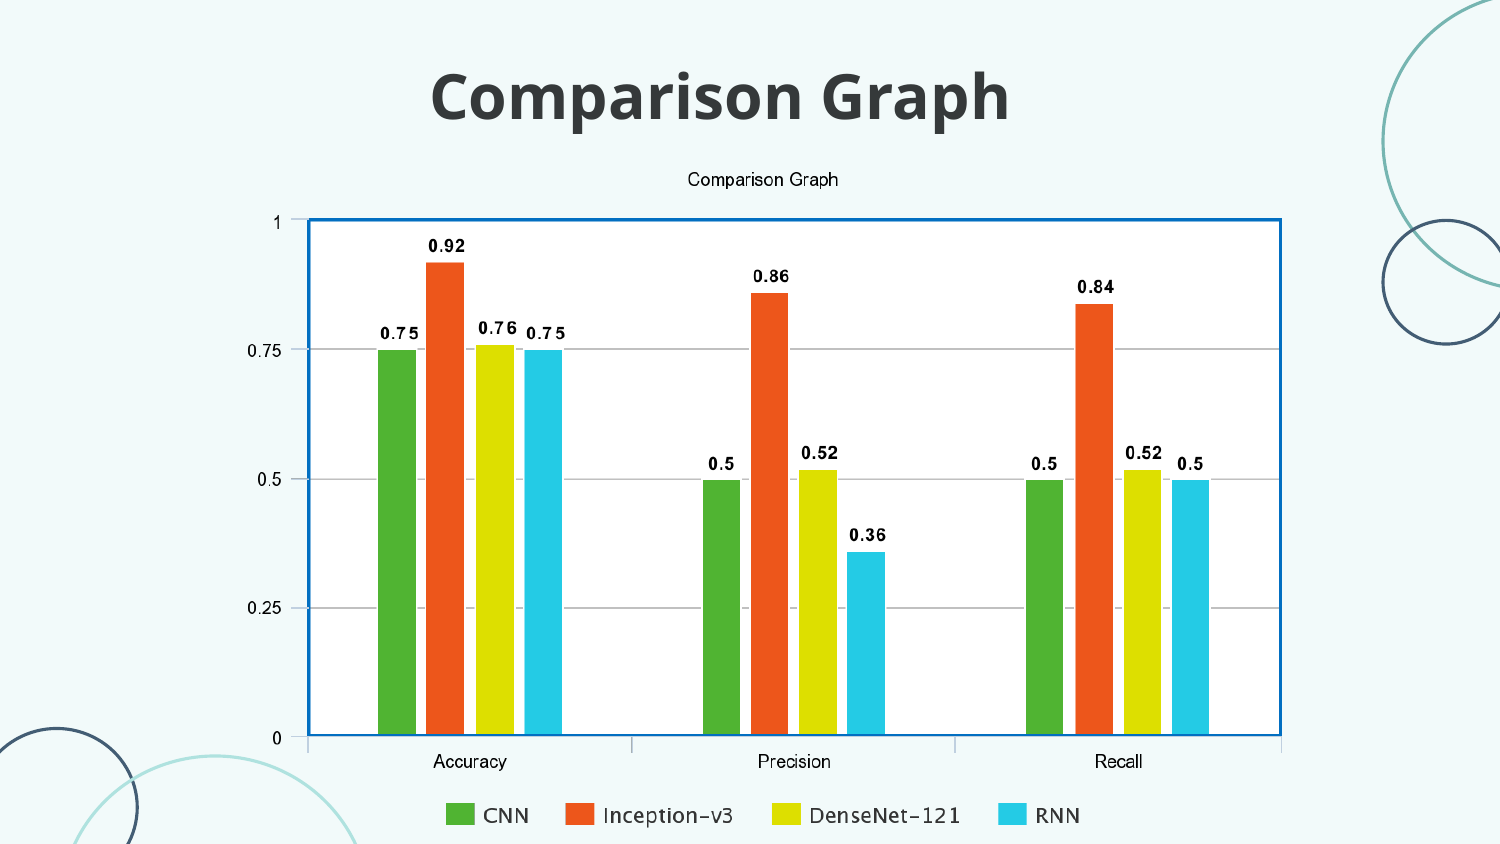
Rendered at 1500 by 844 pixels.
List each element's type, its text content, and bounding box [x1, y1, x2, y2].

picture [228, 155, 1298, 844]
title Comparison Graph [87, 41, 1354, 136]
